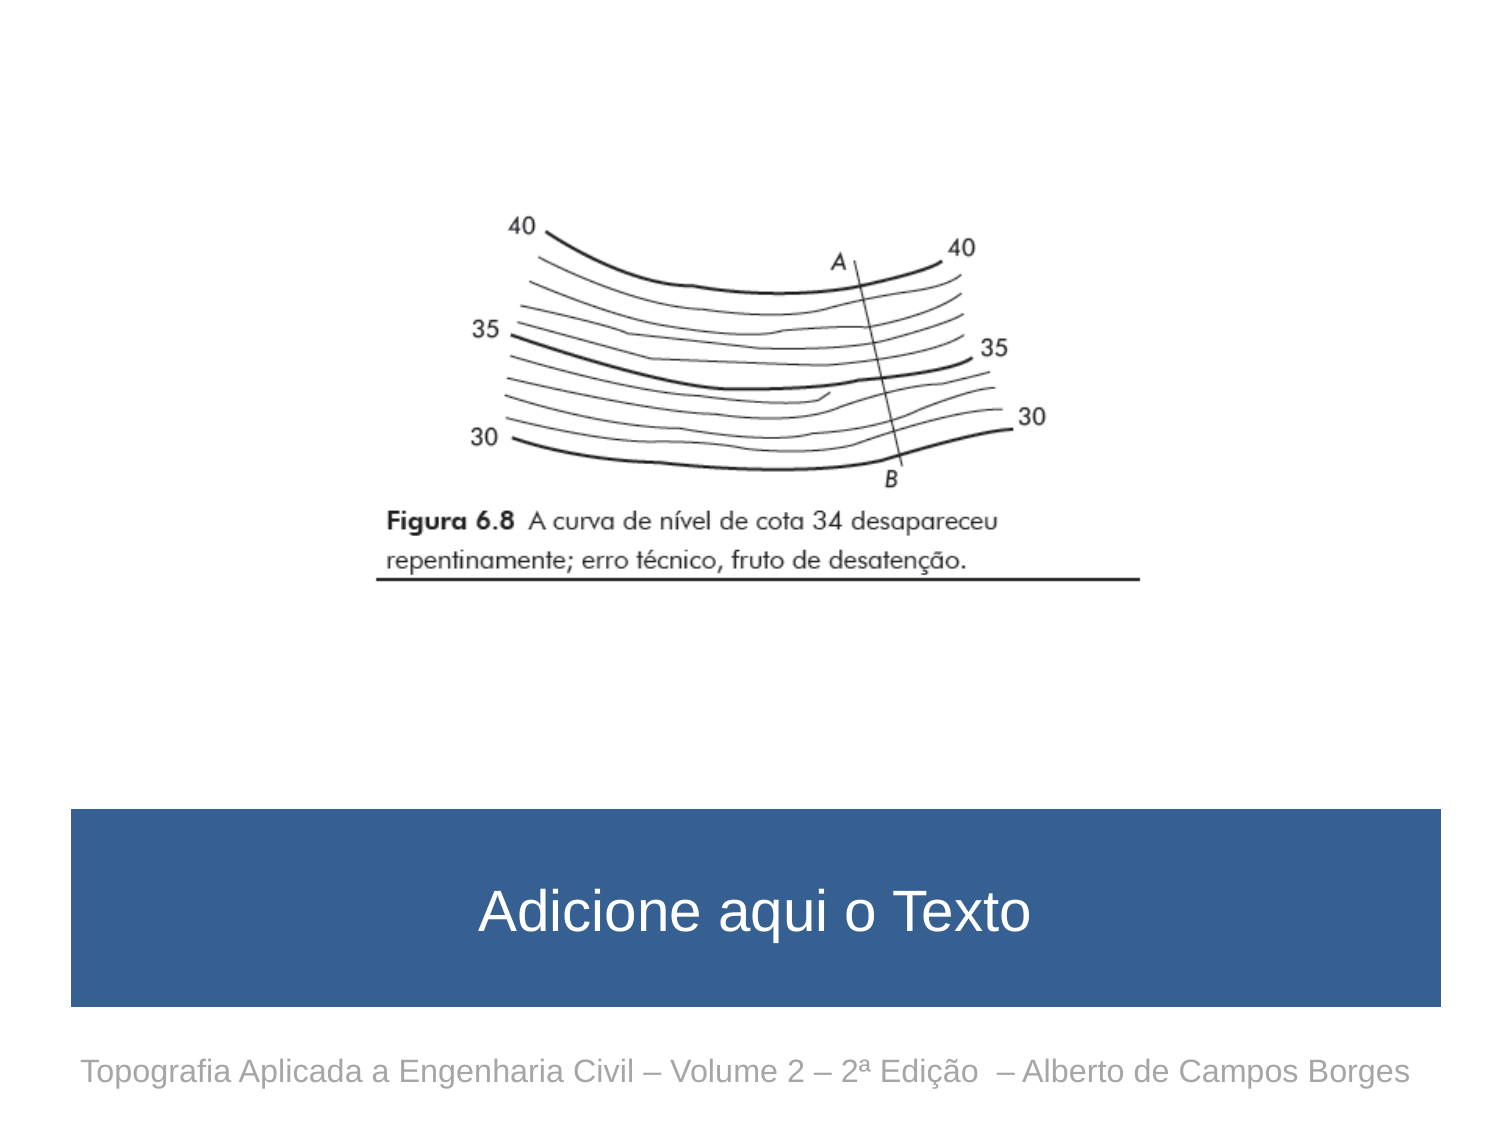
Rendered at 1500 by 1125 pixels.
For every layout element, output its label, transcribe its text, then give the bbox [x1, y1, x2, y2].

text_box Adicione aqui o Texto [70, 808, 1442, 1008]
picture [342, 184, 1170, 598]
footer Topografia Aplicada a Engenharia Civil – Volume 2 – 2ª Edição – Alberto de Campos Borges [0, 1042, 1500, 1103]
